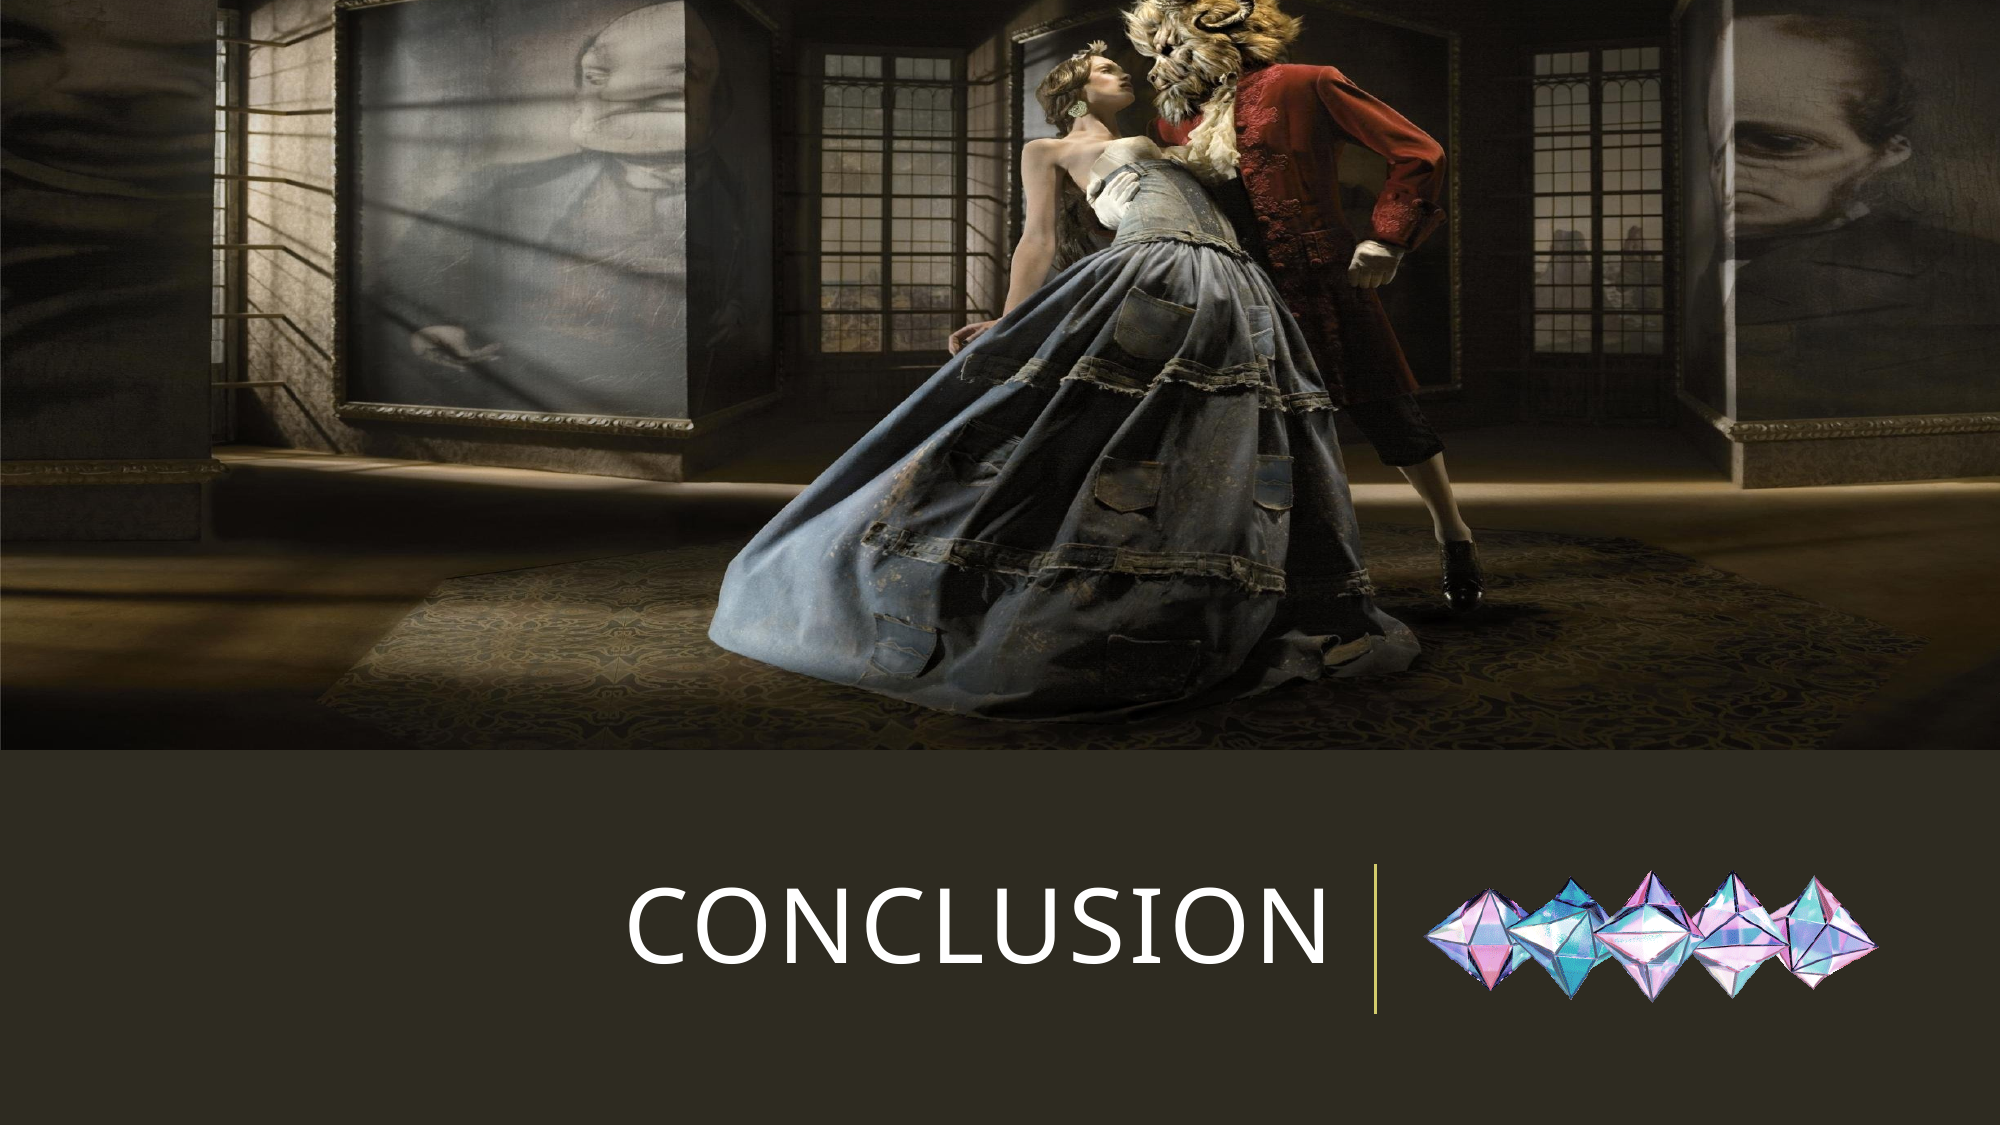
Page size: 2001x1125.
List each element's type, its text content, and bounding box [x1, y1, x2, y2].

title Conclusion [75, 813, 1350, 1054]
picture [0, 0, 2000, 1125]
